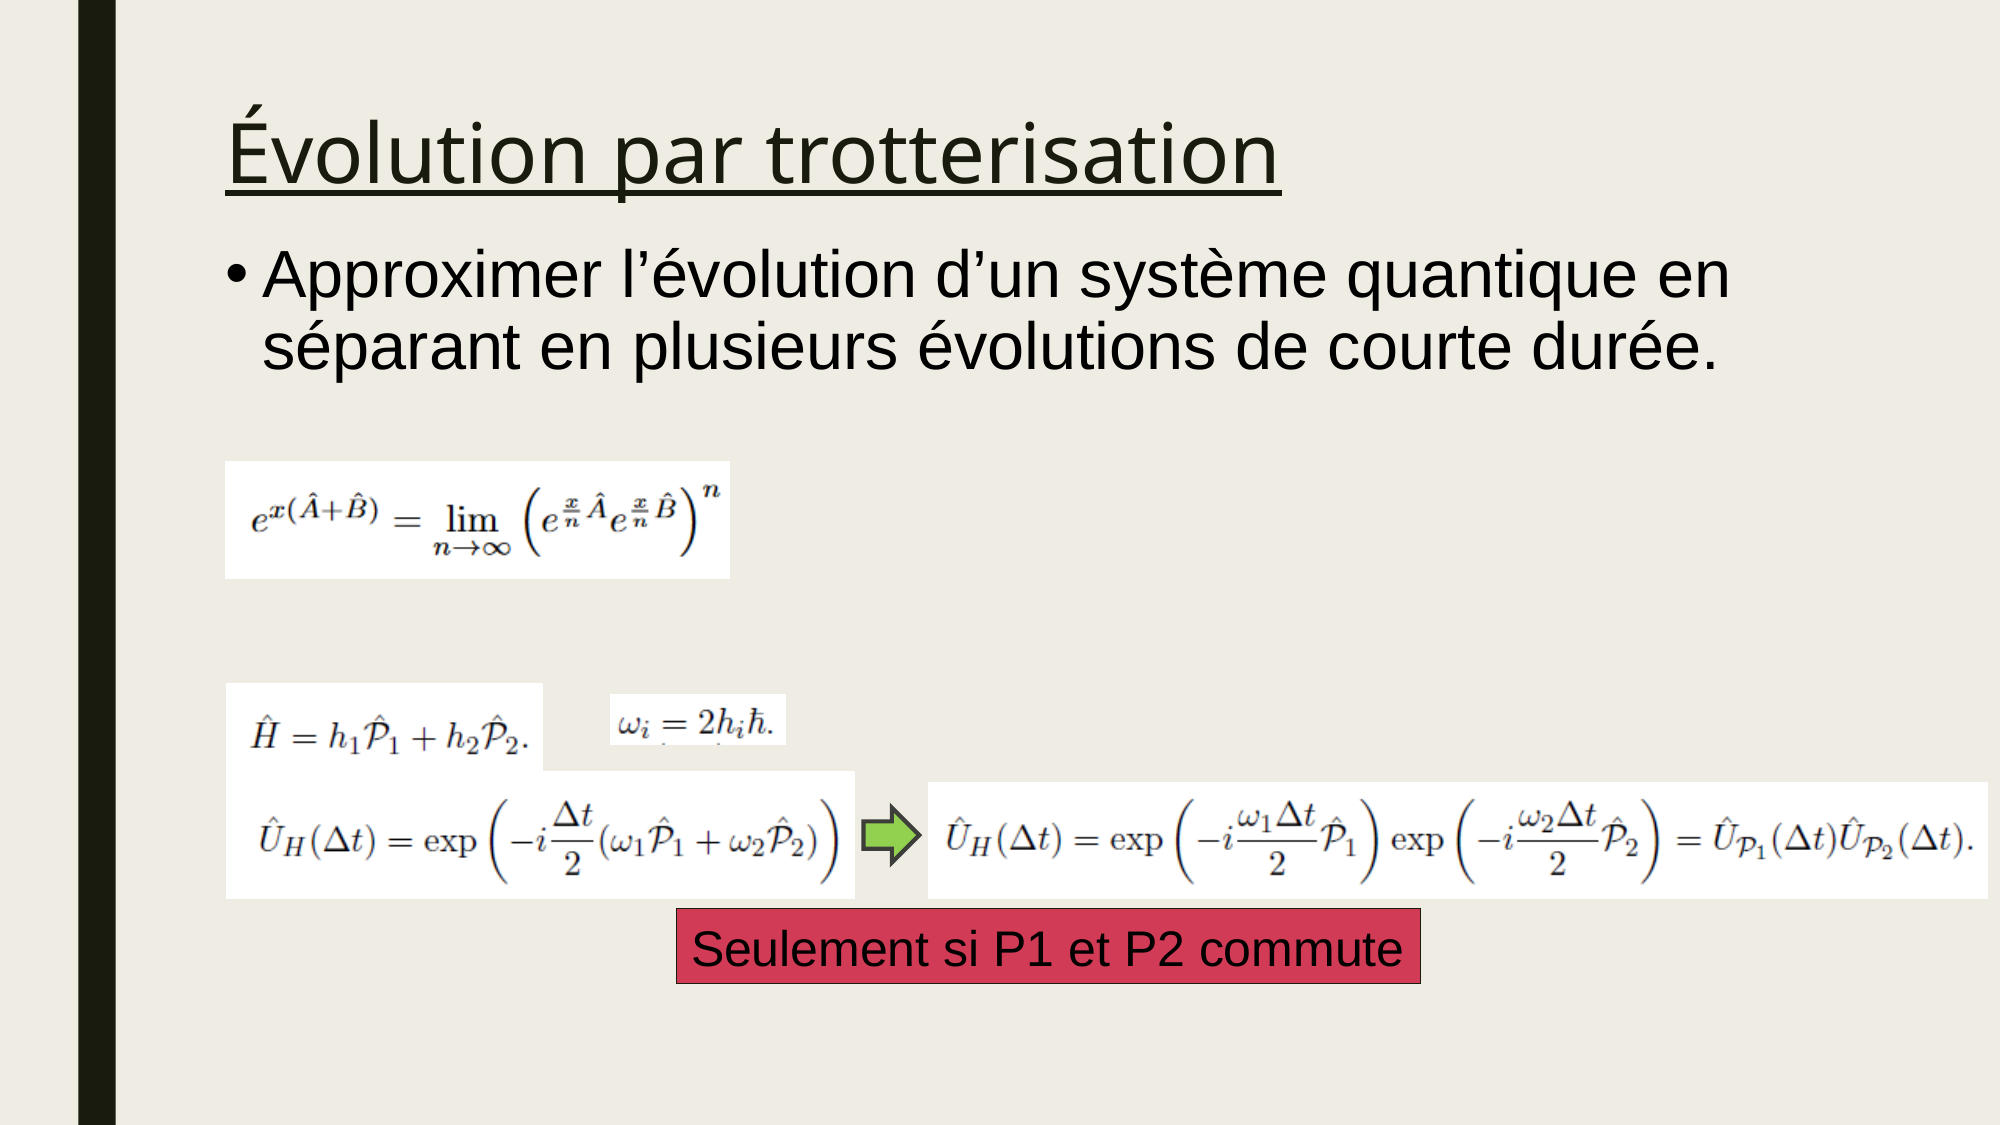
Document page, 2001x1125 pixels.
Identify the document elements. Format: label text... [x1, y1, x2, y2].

text_box Seulement si P1 et P2 commute [676, 908, 1421, 984]
text_box [861, 802, 922, 868]
picture [226, 683, 855, 899]
subtitle Approximer l’évolution d’un système quantique en séparant en plusieurs évolutions de courte durée. [225, 244, 1800, 491]
picture [610, 694, 787, 745]
picture [224, 461, 730, 579]
picture [928, 782, 1988, 899]
text_box Évolution par trotterisation [225, 112, 1800, 244]
